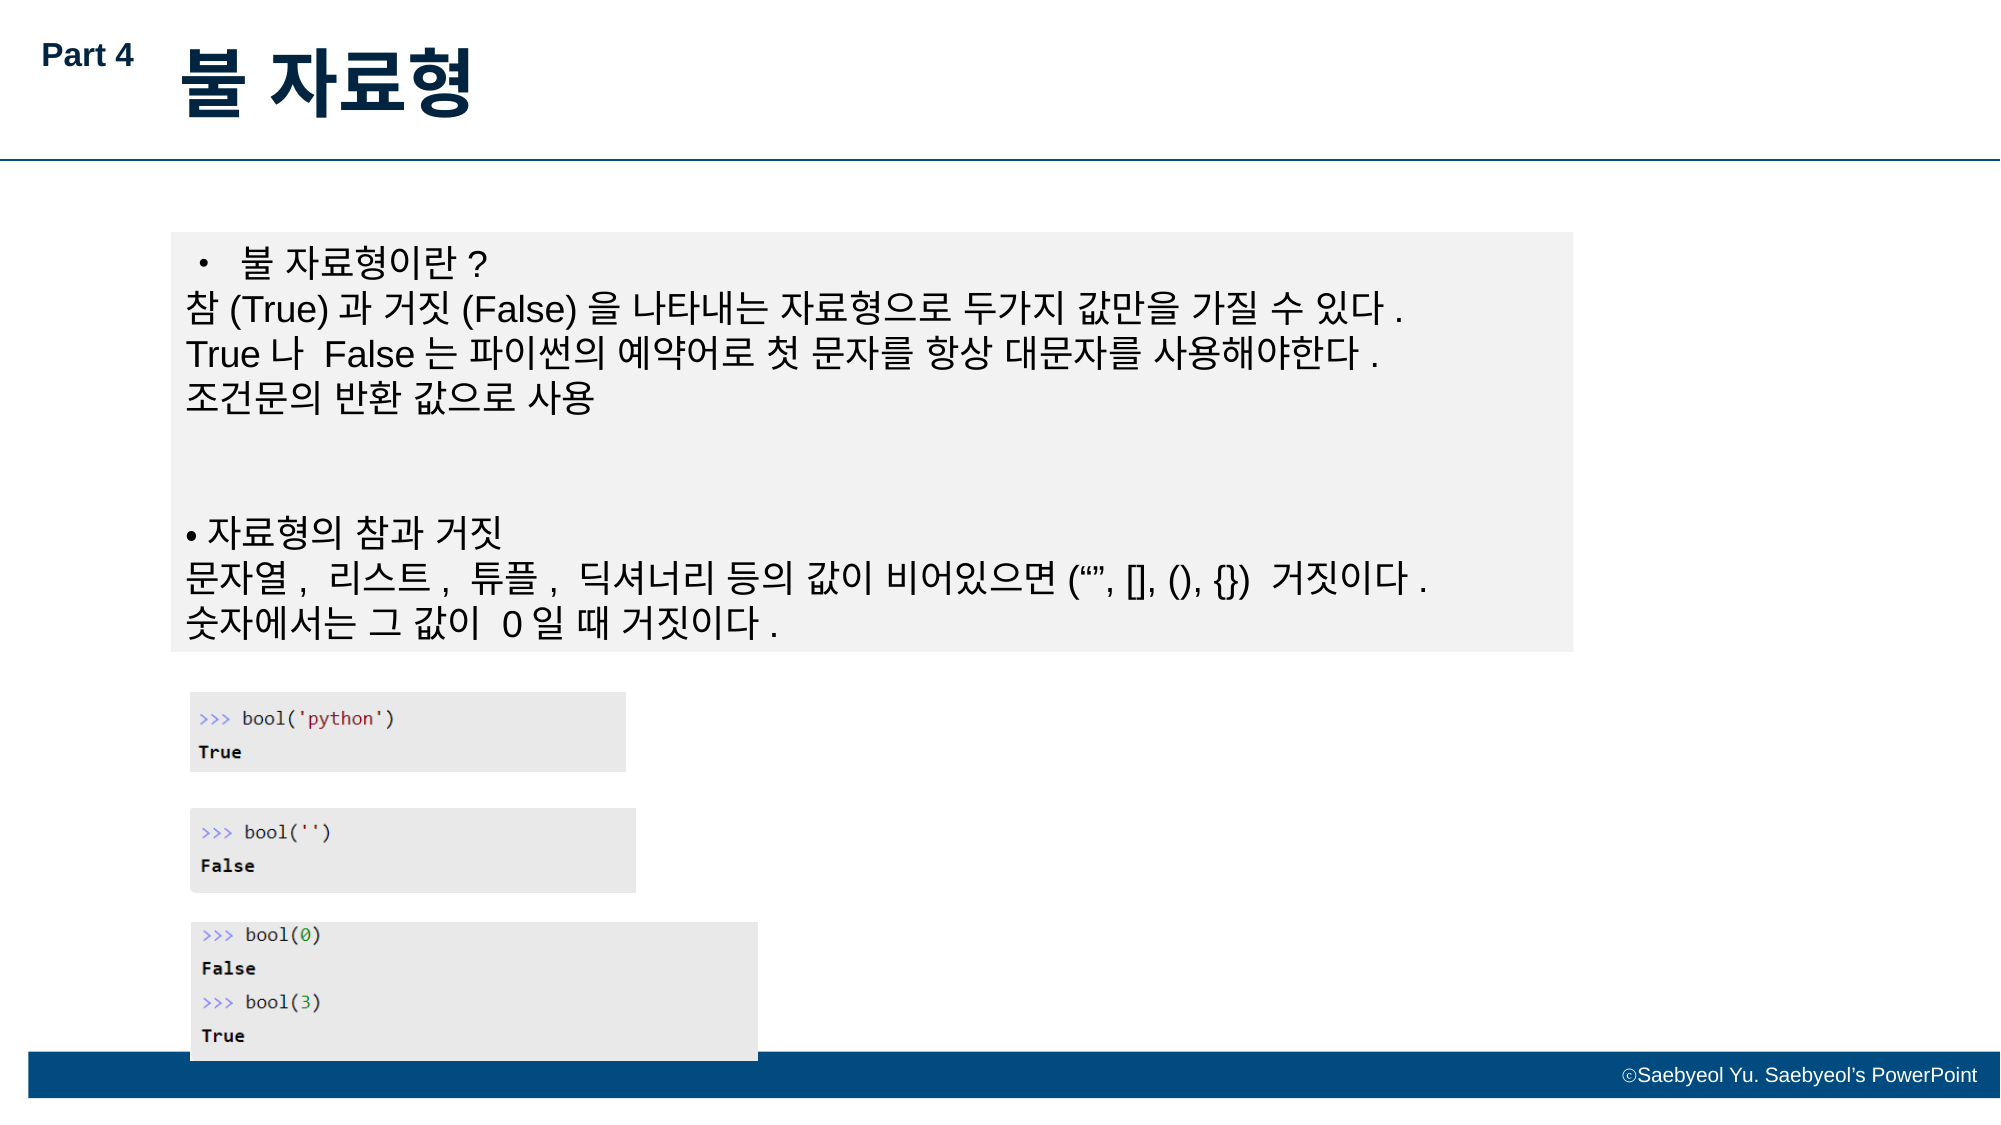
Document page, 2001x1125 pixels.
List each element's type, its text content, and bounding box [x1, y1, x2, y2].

text_box • 불 자료형이란? 참(True)과 거짓(False)을 나타내는 자료형으로 두가지 값만을 가질 수 있다. True나 False는 파이썬의 예약어로 첫 문자를 항상 대문자를 사용해야한다. 조건문의 반환 값으로 사용 •자료형의 참과 거짓 문자열, 리스트, 튜플, 딕셔너리 등의 값이 비어있으면(“”, [], (), {}) 거짓이다. 숫자에서는 그 값이 0일 때 거짓이다. [170, 232, 1574, 652]
picture [190, 808, 636, 893]
picture [190, 922, 758, 1061]
picture [190, 692, 626, 772]
text_box 불 자료형 [164, 28, 783, 134]
text_box Part 4 [26, 26, 165, 81]
